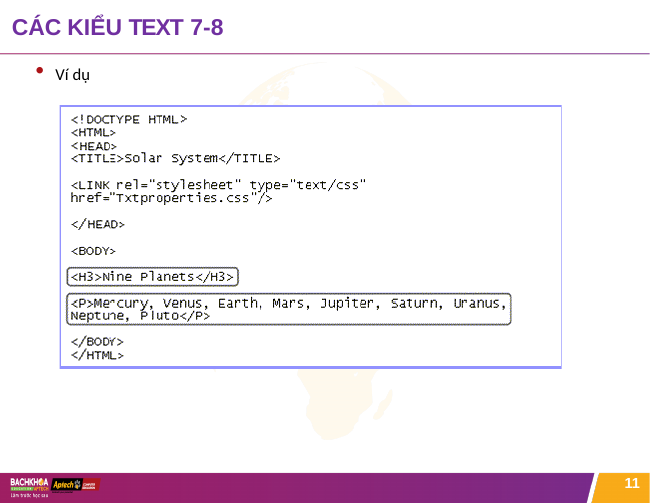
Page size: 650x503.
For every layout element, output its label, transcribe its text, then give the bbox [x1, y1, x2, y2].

picture [0, 0, 650, 503]
text_box Ví dụ [34, 62, 92, 84]
title CÁC KIỂU TEXT 7-8 [10, 0, 258, 68]
text_box [59, 105, 562, 369]
slide_number 11 [617, 340, 646, 503]
